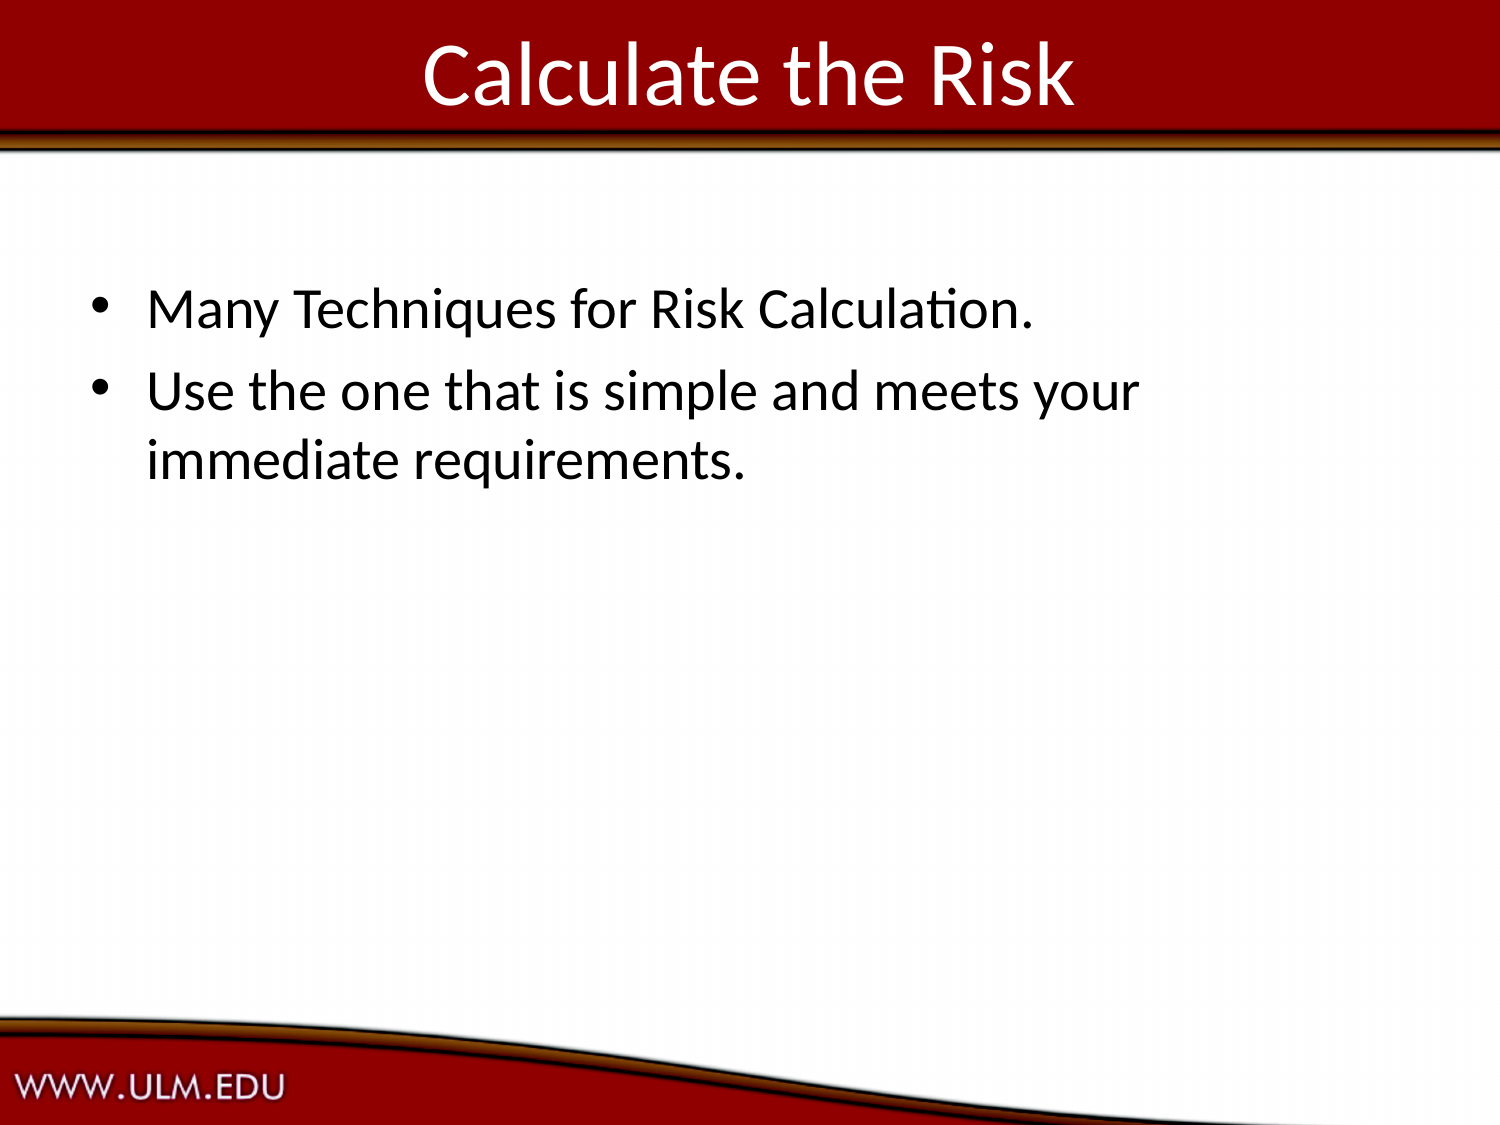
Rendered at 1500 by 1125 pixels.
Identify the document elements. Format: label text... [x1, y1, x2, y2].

list Many Techniques for Risk Calculation. Use the one that is simple and meets your immediate requirements. [74, 262, 1413, 1006]
picture [0, 0, 1500, 1125]
title Calculate the Risk [74, 0, 1426, 138]
